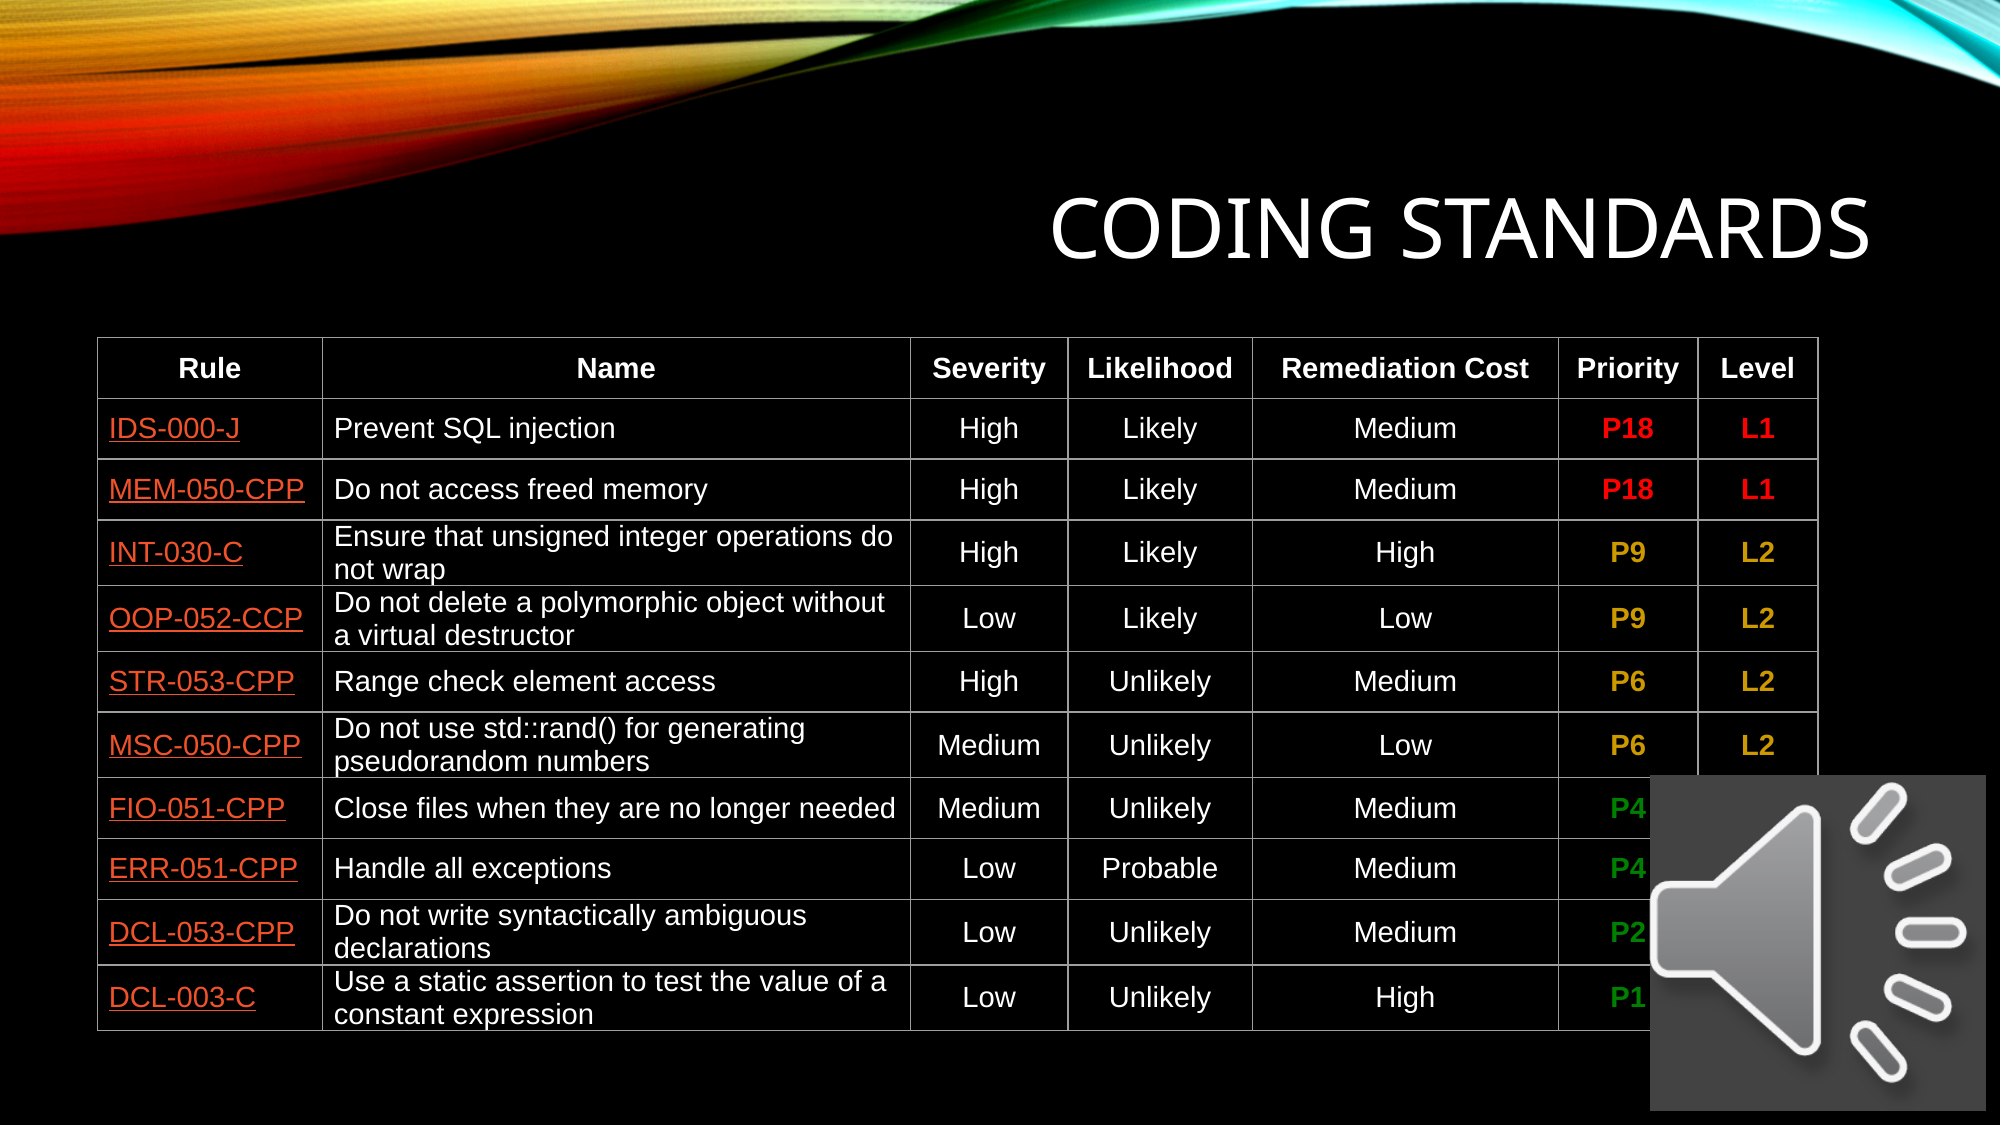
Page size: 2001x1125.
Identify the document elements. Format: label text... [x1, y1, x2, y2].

table_header Priority [1559, 338, 1697, 398]
table_header Level [1699, 338, 1817, 398]
table_cell High [911, 652, 1067, 711]
table_cell IDS-000-J [98, 399, 322, 458]
table_cell Medium [1253, 460, 1558, 519]
table_cell Unlikely [1069, 900, 1252, 964]
table_cell ERR-051-CPP [98, 839, 322, 899]
table_cell Unlikely [1069, 652, 1252, 711]
table_header Likelihood [1069, 338, 1252, 398]
table_cell Low [911, 586, 1067, 651]
table_cell High [1253, 521, 1558, 585]
table_cell Prevent SQL injection [323, 399, 910, 458]
table_cell Do not use std::rand() for generating pseudorandom numbers [323, 713, 910, 777]
picture [0, 0, 2000, 237]
table_cell P4 [1559, 778, 1643, 838]
table_cell L1 [1699, 399, 1817, 458]
table_cell MSC-050-CPP [98, 713, 322, 777]
table_cell Low [911, 839, 1067, 899]
table_cell P4 [1559, 839, 1643, 899]
table_cell Low [911, 966, 1067, 1030]
table_cell High [911, 399, 1067, 458]
table_cell Probable [1069, 839, 1252, 899]
table_cell P2 [1559, 900, 1643, 964]
table_cell MEM-050-CPP [98, 460, 322, 519]
table_cell FIO-051-CPP [98, 778, 322, 838]
table_cell P9 [1559, 586, 1697, 651]
table_cell Medium [1253, 652, 1558, 711]
table_cell L1 [1699, 460, 1817, 519]
table_cell Do not delete a polymorphic object without a virtual destructor [323, 586, 910, 651]
table_cell Unlikely [1069, 713, 1252, 777]
table_cell Do not write syntactically ambiguous declarations [323, 900, 910, 964]
table_cell Ensure that unsigned integer operations do not wrap [323, 521, 910, 585]
table_cell Range check element access [323, 652, 910, 711]
table_header Remediation Cost [1253, 338, 1558, 398]
table_cell L2 [1699, 713, 1817, 772]
table_cell P6 [1559, 713, 1697, 777]
title CODING STANDARDS [474, 125, 1888, 338]
table_cell Do not access freed memory [323, 460, 910, 519]
table_cell Unlikely [1069, 966, 1252, 1030]
table_cell Low [911, 900, 1067, 964]
table_cell Likely [1069, 586, 1252, 651]
table_cell Medium [1253, 778, 1558, 838]
table_cell Close files when they are no longer needed [323, 778, 910, 838]
table_cell P1 [1559, 966, 1643, 1030]
table_cell Unlikely [1069, 778, 1252, 838]
table_cell High [911, 521, 1067, 585]
table_cell P9 [1559, 521, 1697, 585]
table_cell P6 [1559, 652, 1697, 711]
table_cell Medium [1253, 900, 1558, 964]
table_header Rule [98, 338, 322, 398]
table_cell Medium [1253, 839, 1558, 899]
table_cell Likely [1069, 399, 1252, 458]
table_cell STR-053-CPP [98, 652, 322, 711]
table_cell L2 [1699, 521, 1817, 585]
table_cell High [911, 460, 1067, 519]
table_cell P18 [1559, 460, 1697, 519]
table_cell OOP-052-CCP [98, 586, 322, 651]
table_cell Medium [911, 713, 1067, 777]
table_cell DCL-053-CPP [98, 900, 322, 964]
table_header Name [323, 338, 910, 398]
table_cell Low [1253, 713, 1558, 777]
picture [1648, 773, 1987, 1112]
table_cell Handle all exceptions [323, 839, 910, 899]
table_cell P18 [1559, 399, 1697, 458]
table_header Severity [911, 338, 1067, 398]
table_cell Medium [1253, 399, 1558, 458]
table_cell L2 [1699, 586, 1817, 651]
table_cell Medium [911, 778, 1067, 838]
table_cell INT-030-C [98, 521, 322, 585]
table_cell High [1253, 966, 1558, 1030]
table_cell Low [1253, 586, 1558, 651]
table_cell Likely [1069, 460, 1252, 519]
table_cell DCL-003-C [98, 966, 322, 1030]
table_cell Use a static assertion to test the value of a constant expression [323, 966, 910, 1030]
table_cell Likely [1069, 521, 1252, 585]
table_cell L2 [1699, 652, 1817, 711]
